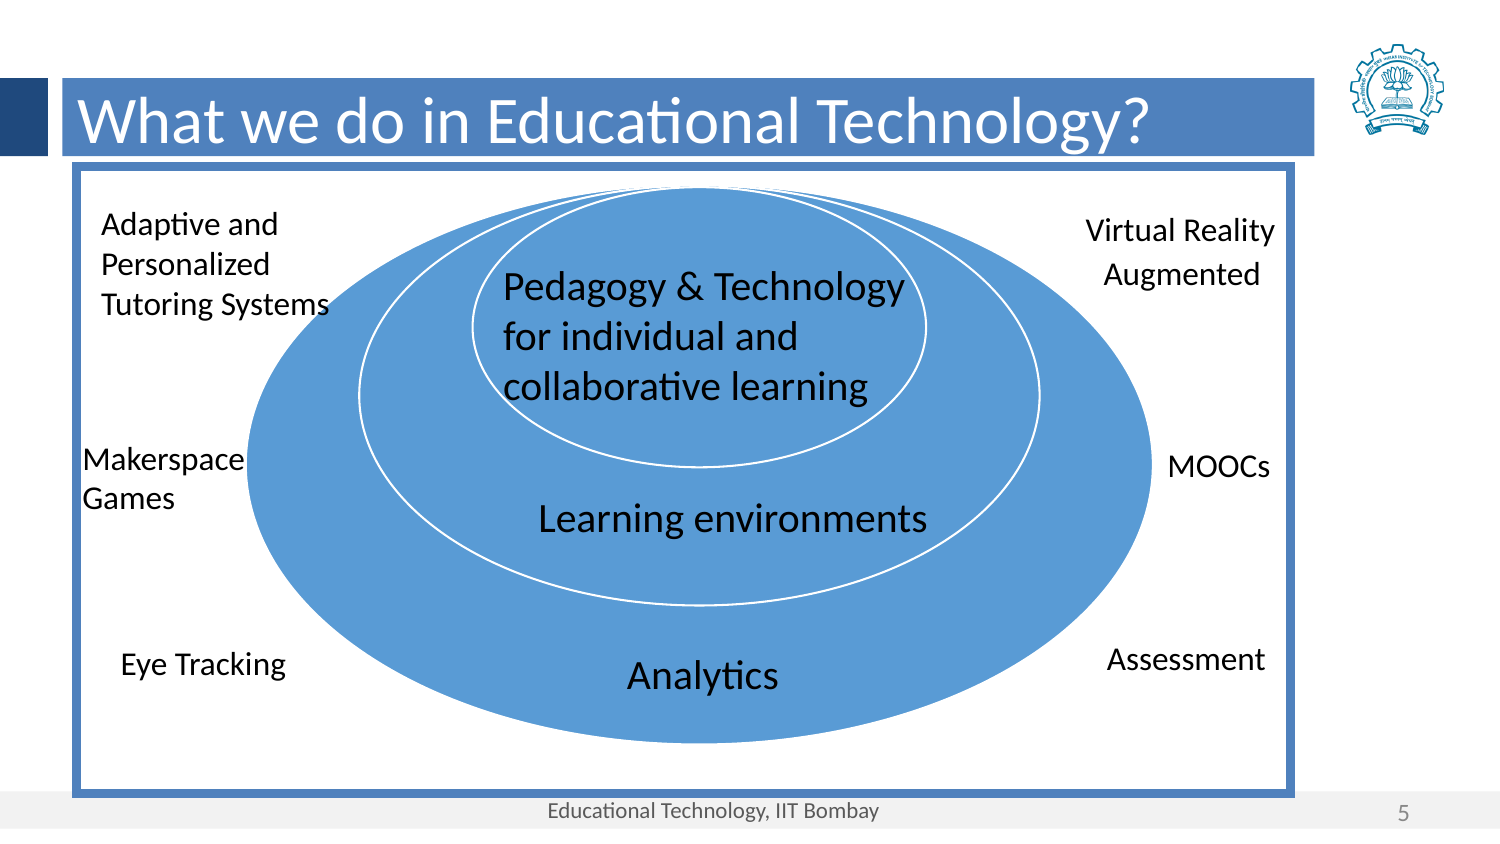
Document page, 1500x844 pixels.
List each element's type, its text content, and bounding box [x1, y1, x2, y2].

text_box Makerspace [67, 429, 240, 485]
text_box Virtual Reality [1159, 200, 1293, 257]
text_box Adaptive and Personalized Tutoring Systems [86, 194, 240, 331]
slide_number 5 [1332, 789, 1425, 835]
text_box MOOCs [1159, 437, 1287, 493]
picture [1374, 126, 1420, 135]
text_box [76, 166, 1291, 429]
text_box Eye Tracking [105, 634, 240, 691]
text_box Games [67, 468, 192, 524]
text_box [245, 184, 1154, 745]
list What we do in Educational Technology? [62, 78, 1313, 156]
text_box Augmented [1159, 244, 1278, 300]
picture [1350, 44, 1444, 135]
text_box [76, 257, 1291, 794]
text_box Assessment [1159, 630, 1284, 686]
